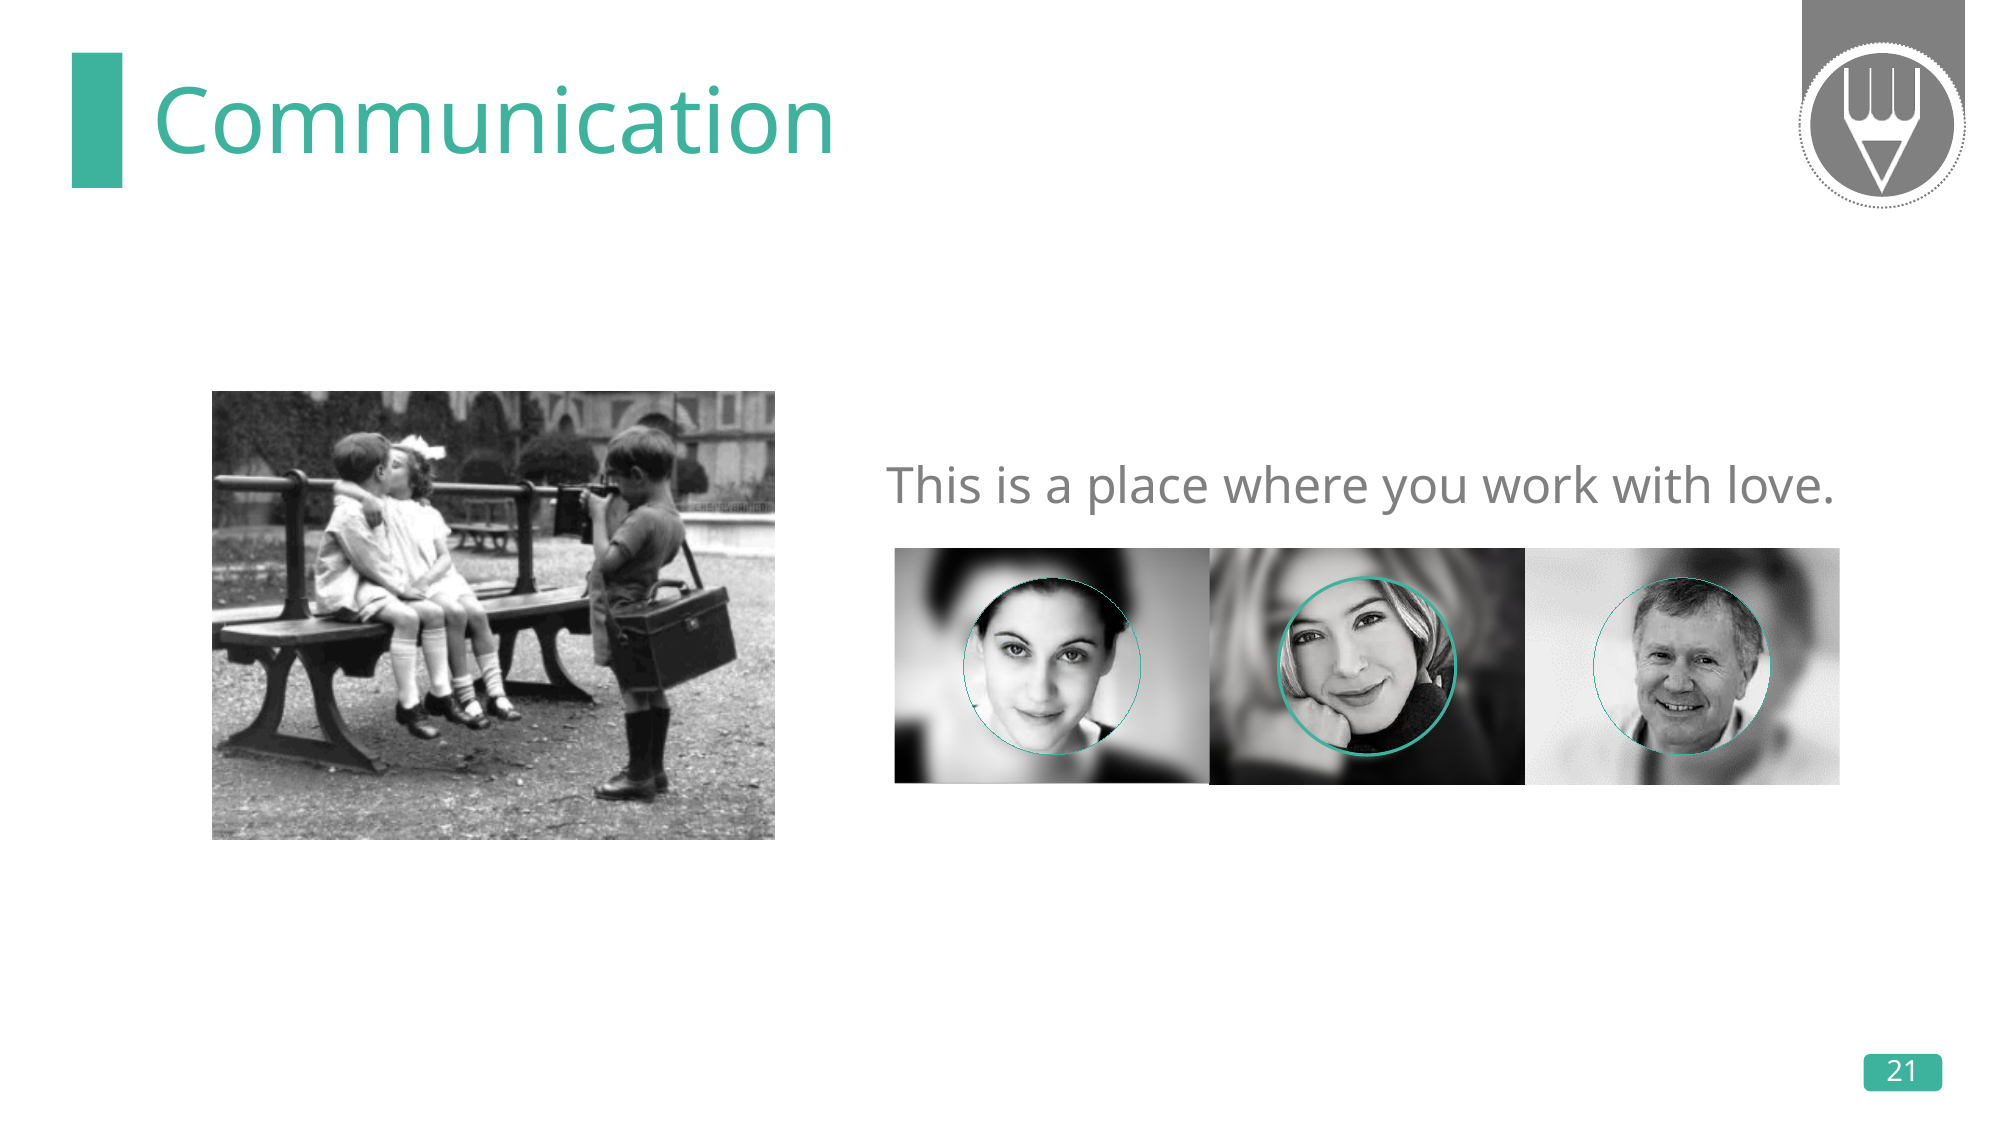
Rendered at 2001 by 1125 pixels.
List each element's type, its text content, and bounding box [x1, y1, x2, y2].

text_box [894, 548, 1840, 785]
title Communication [137, 59, 1863, 188]
picture [212, 391, 775, 840]
picture [1844, 68, 1920, 194]
text_box This is a place where you work with love. [871, 446, 1863, 521]
slide_number 21 [1677, 1042, 2000, 1103]
